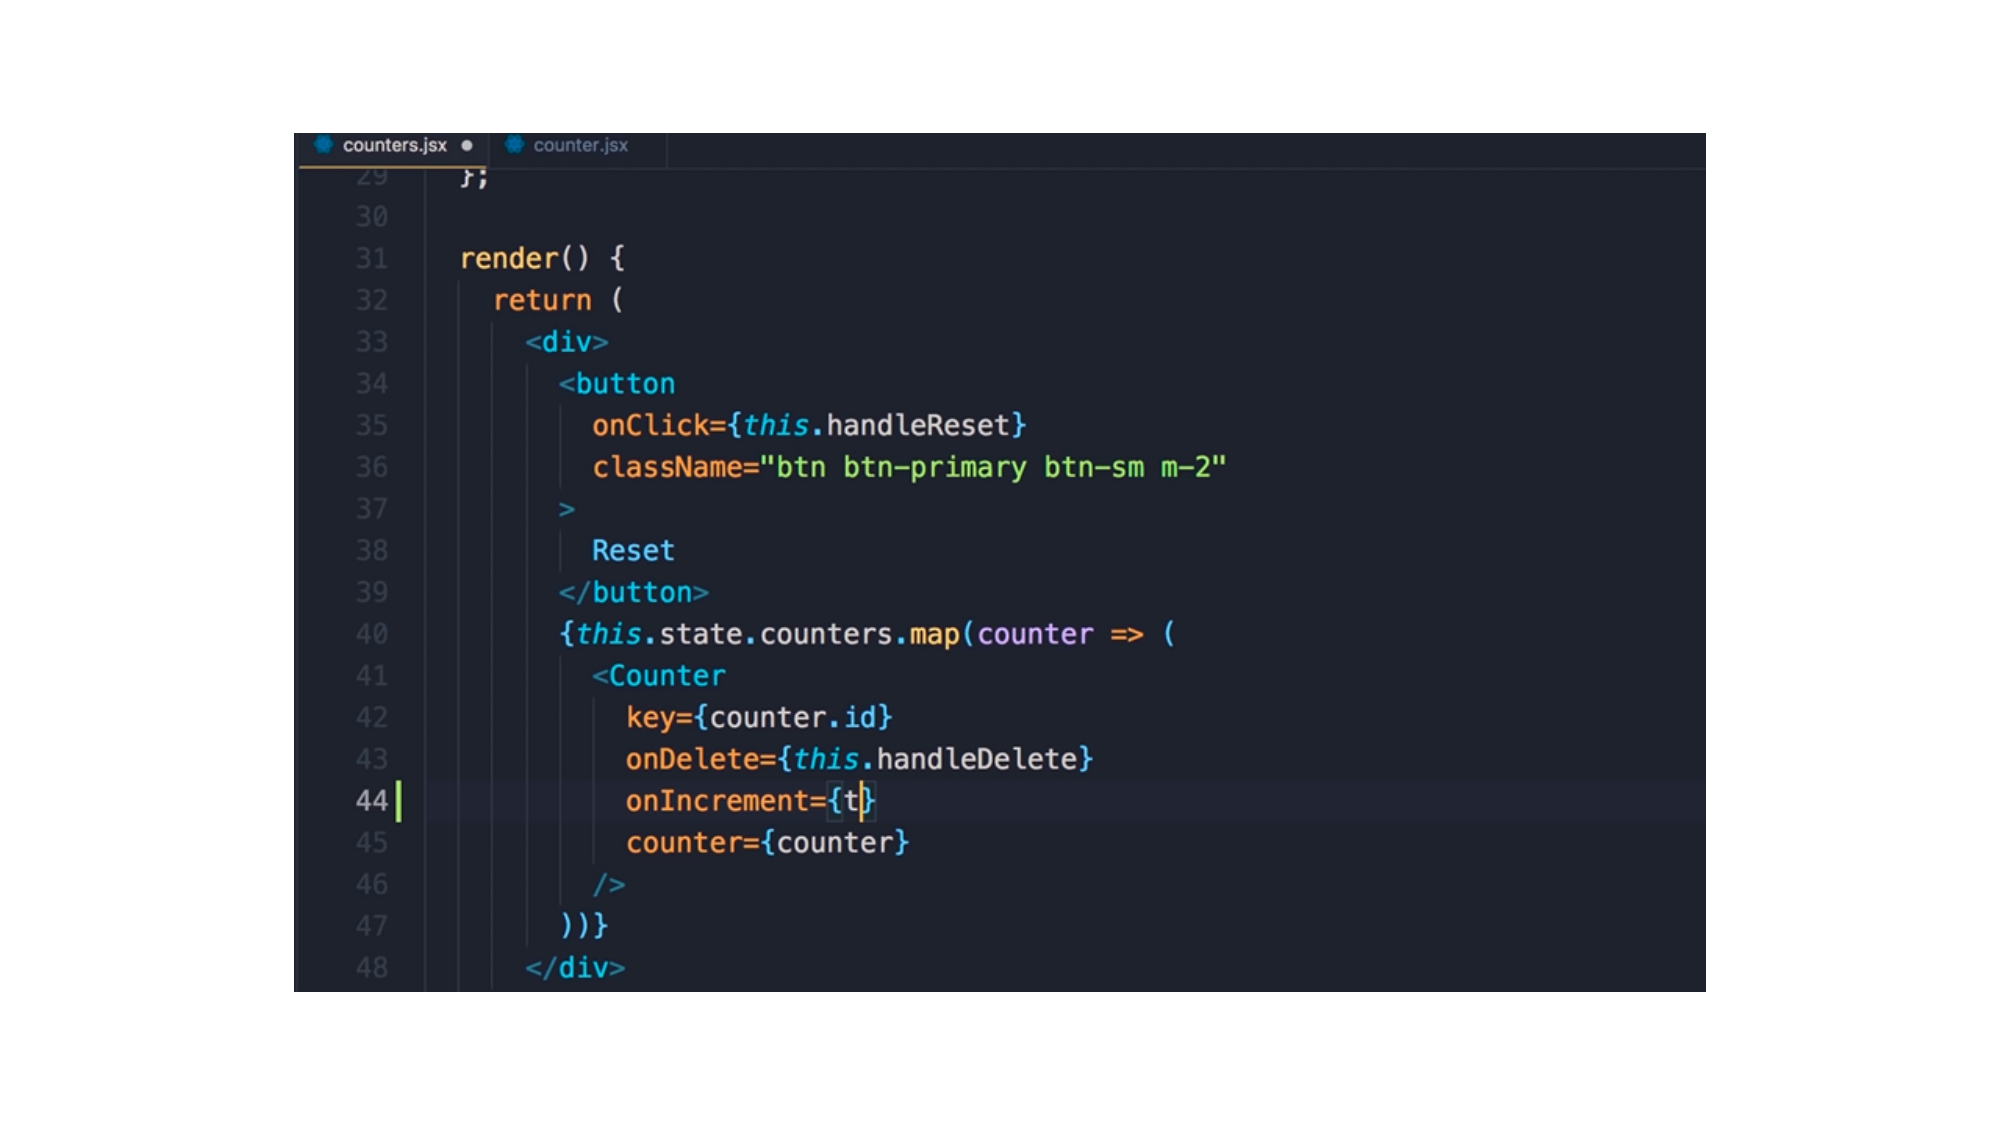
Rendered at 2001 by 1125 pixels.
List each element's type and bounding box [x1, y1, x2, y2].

picture [294, 133, 1706, 992]
picture [509, 139, 519, 148]
